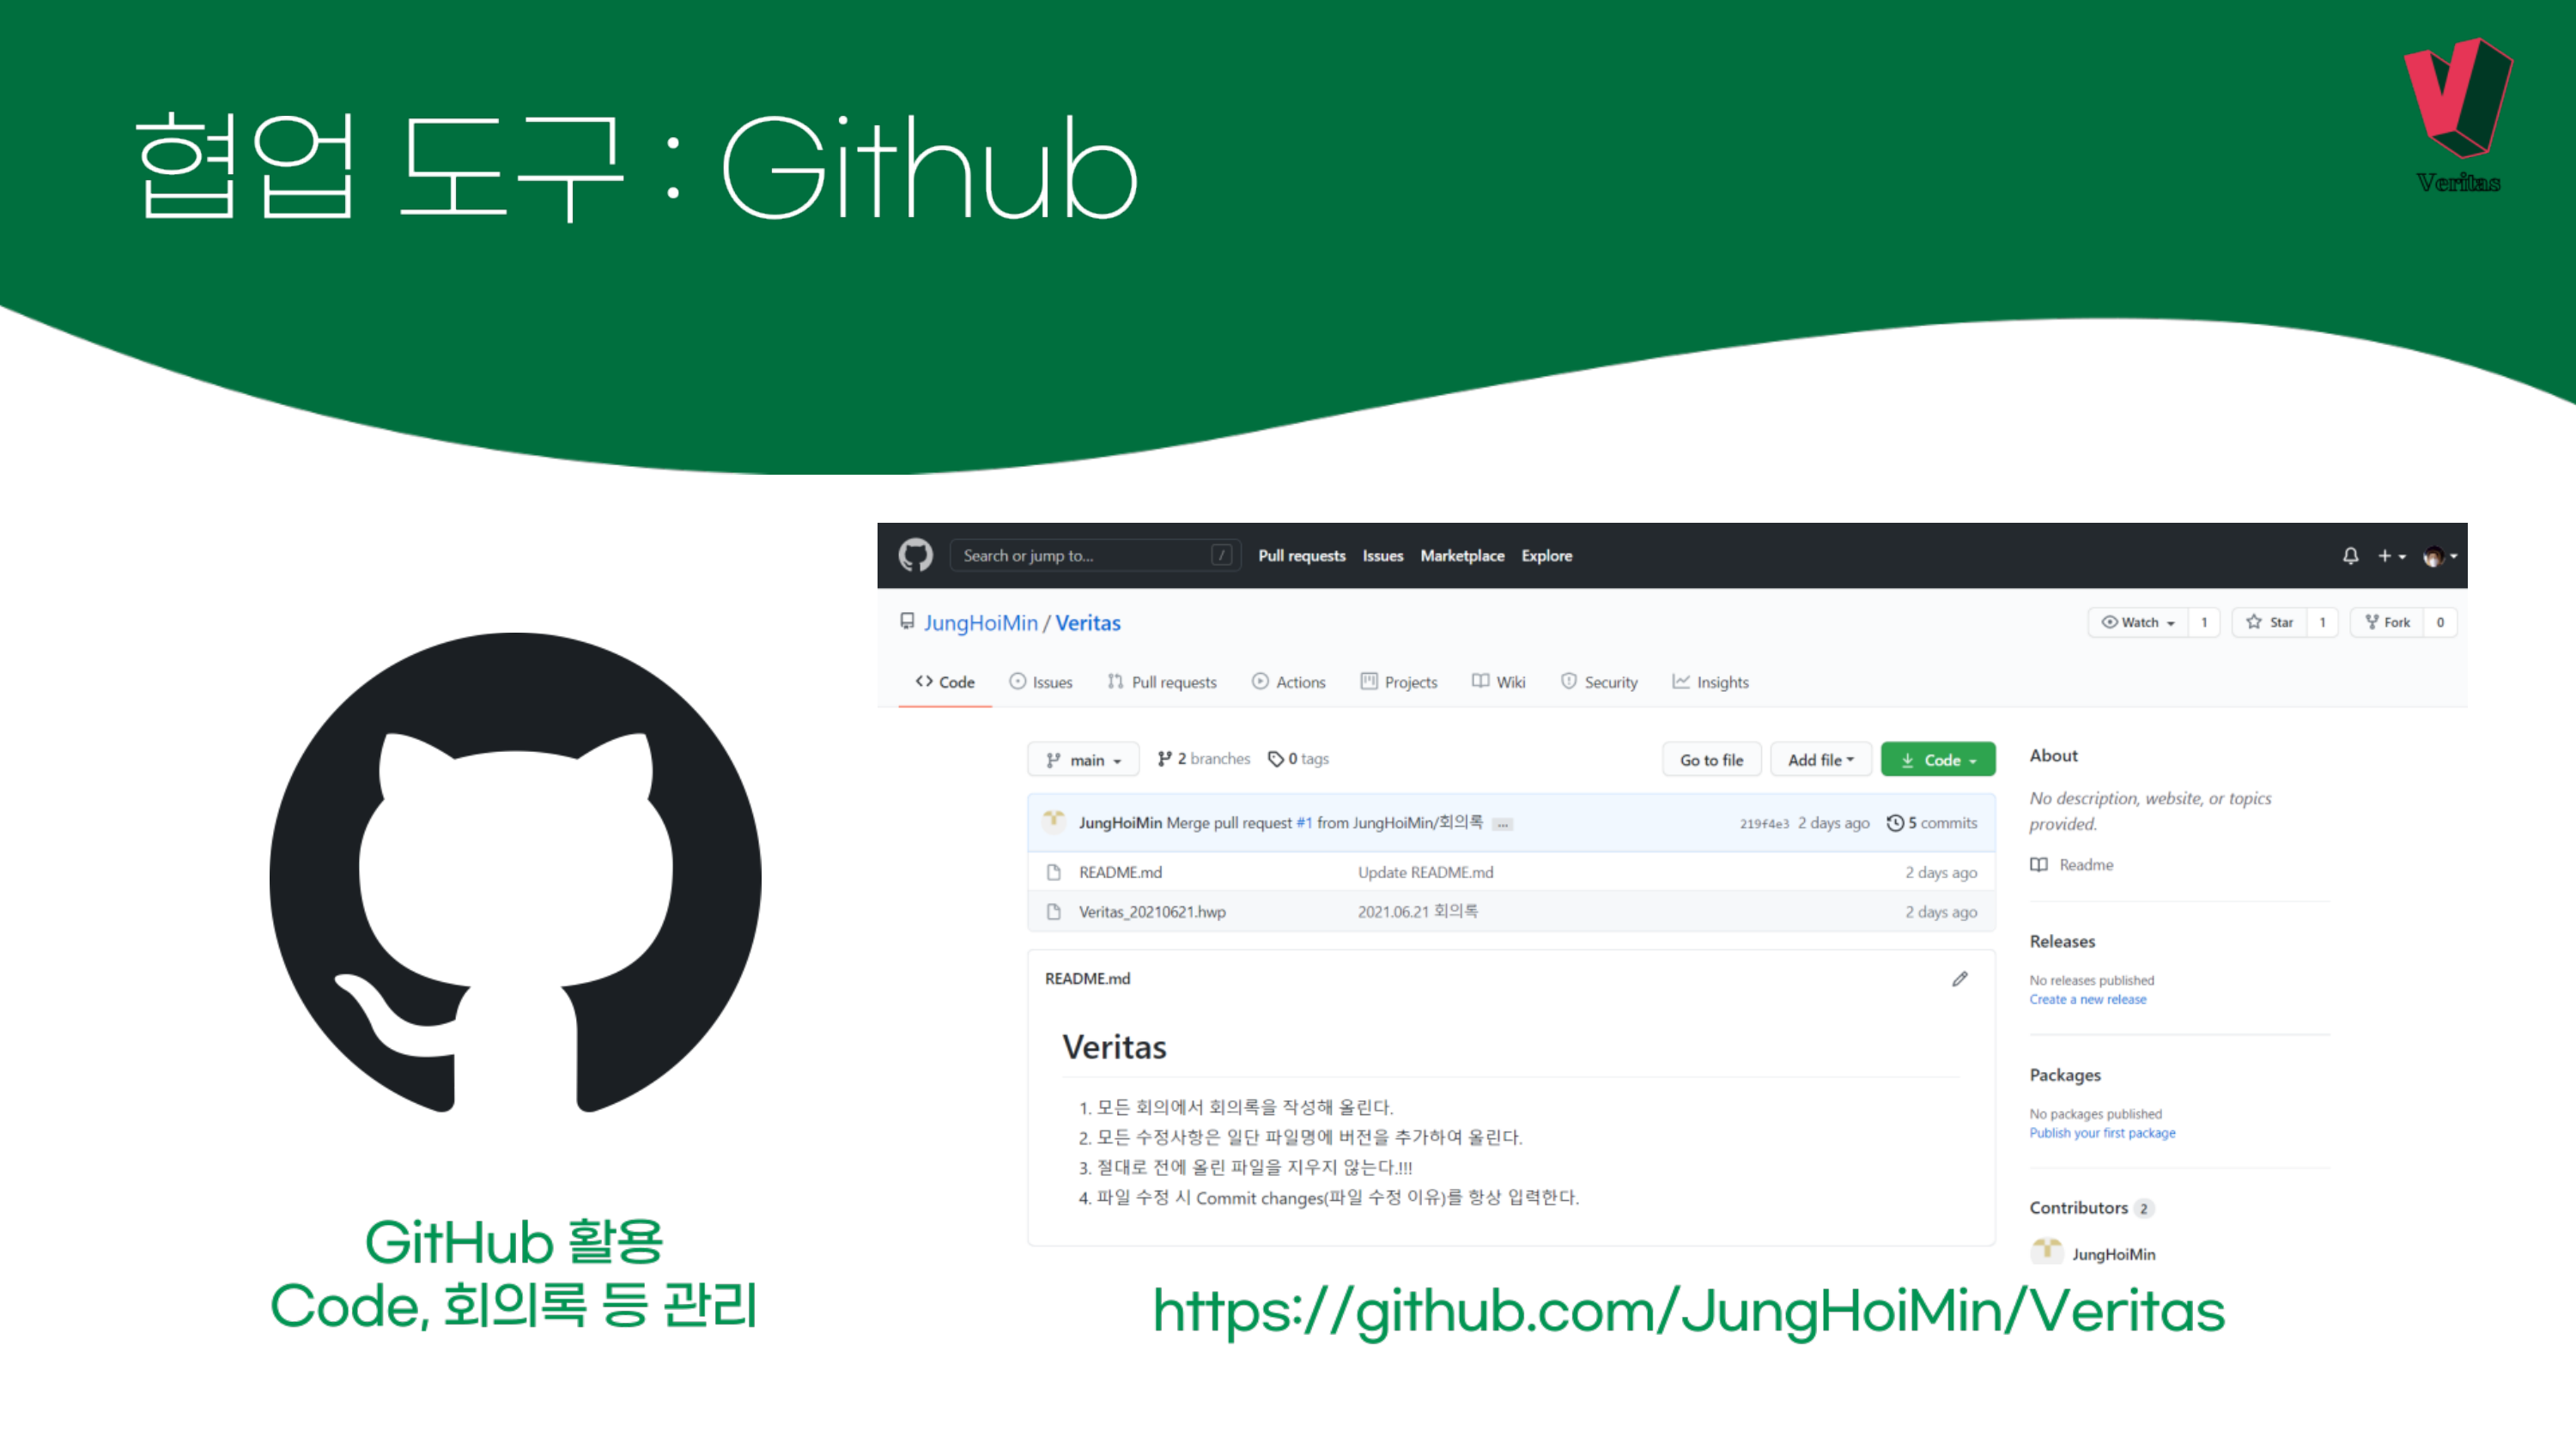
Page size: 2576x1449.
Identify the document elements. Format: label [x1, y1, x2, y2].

picture [1069, 1270, 2248, 1368]
text_box [878, 523, 2469, 1264]
text_box [0, 0, 2576, 475]
text_box [270, 632, 762, 1125]
picture [0, 1202, 779, 1355]
picture [109, 73, 1195, 282]
text_box [2318, 0, 2576, 256]
